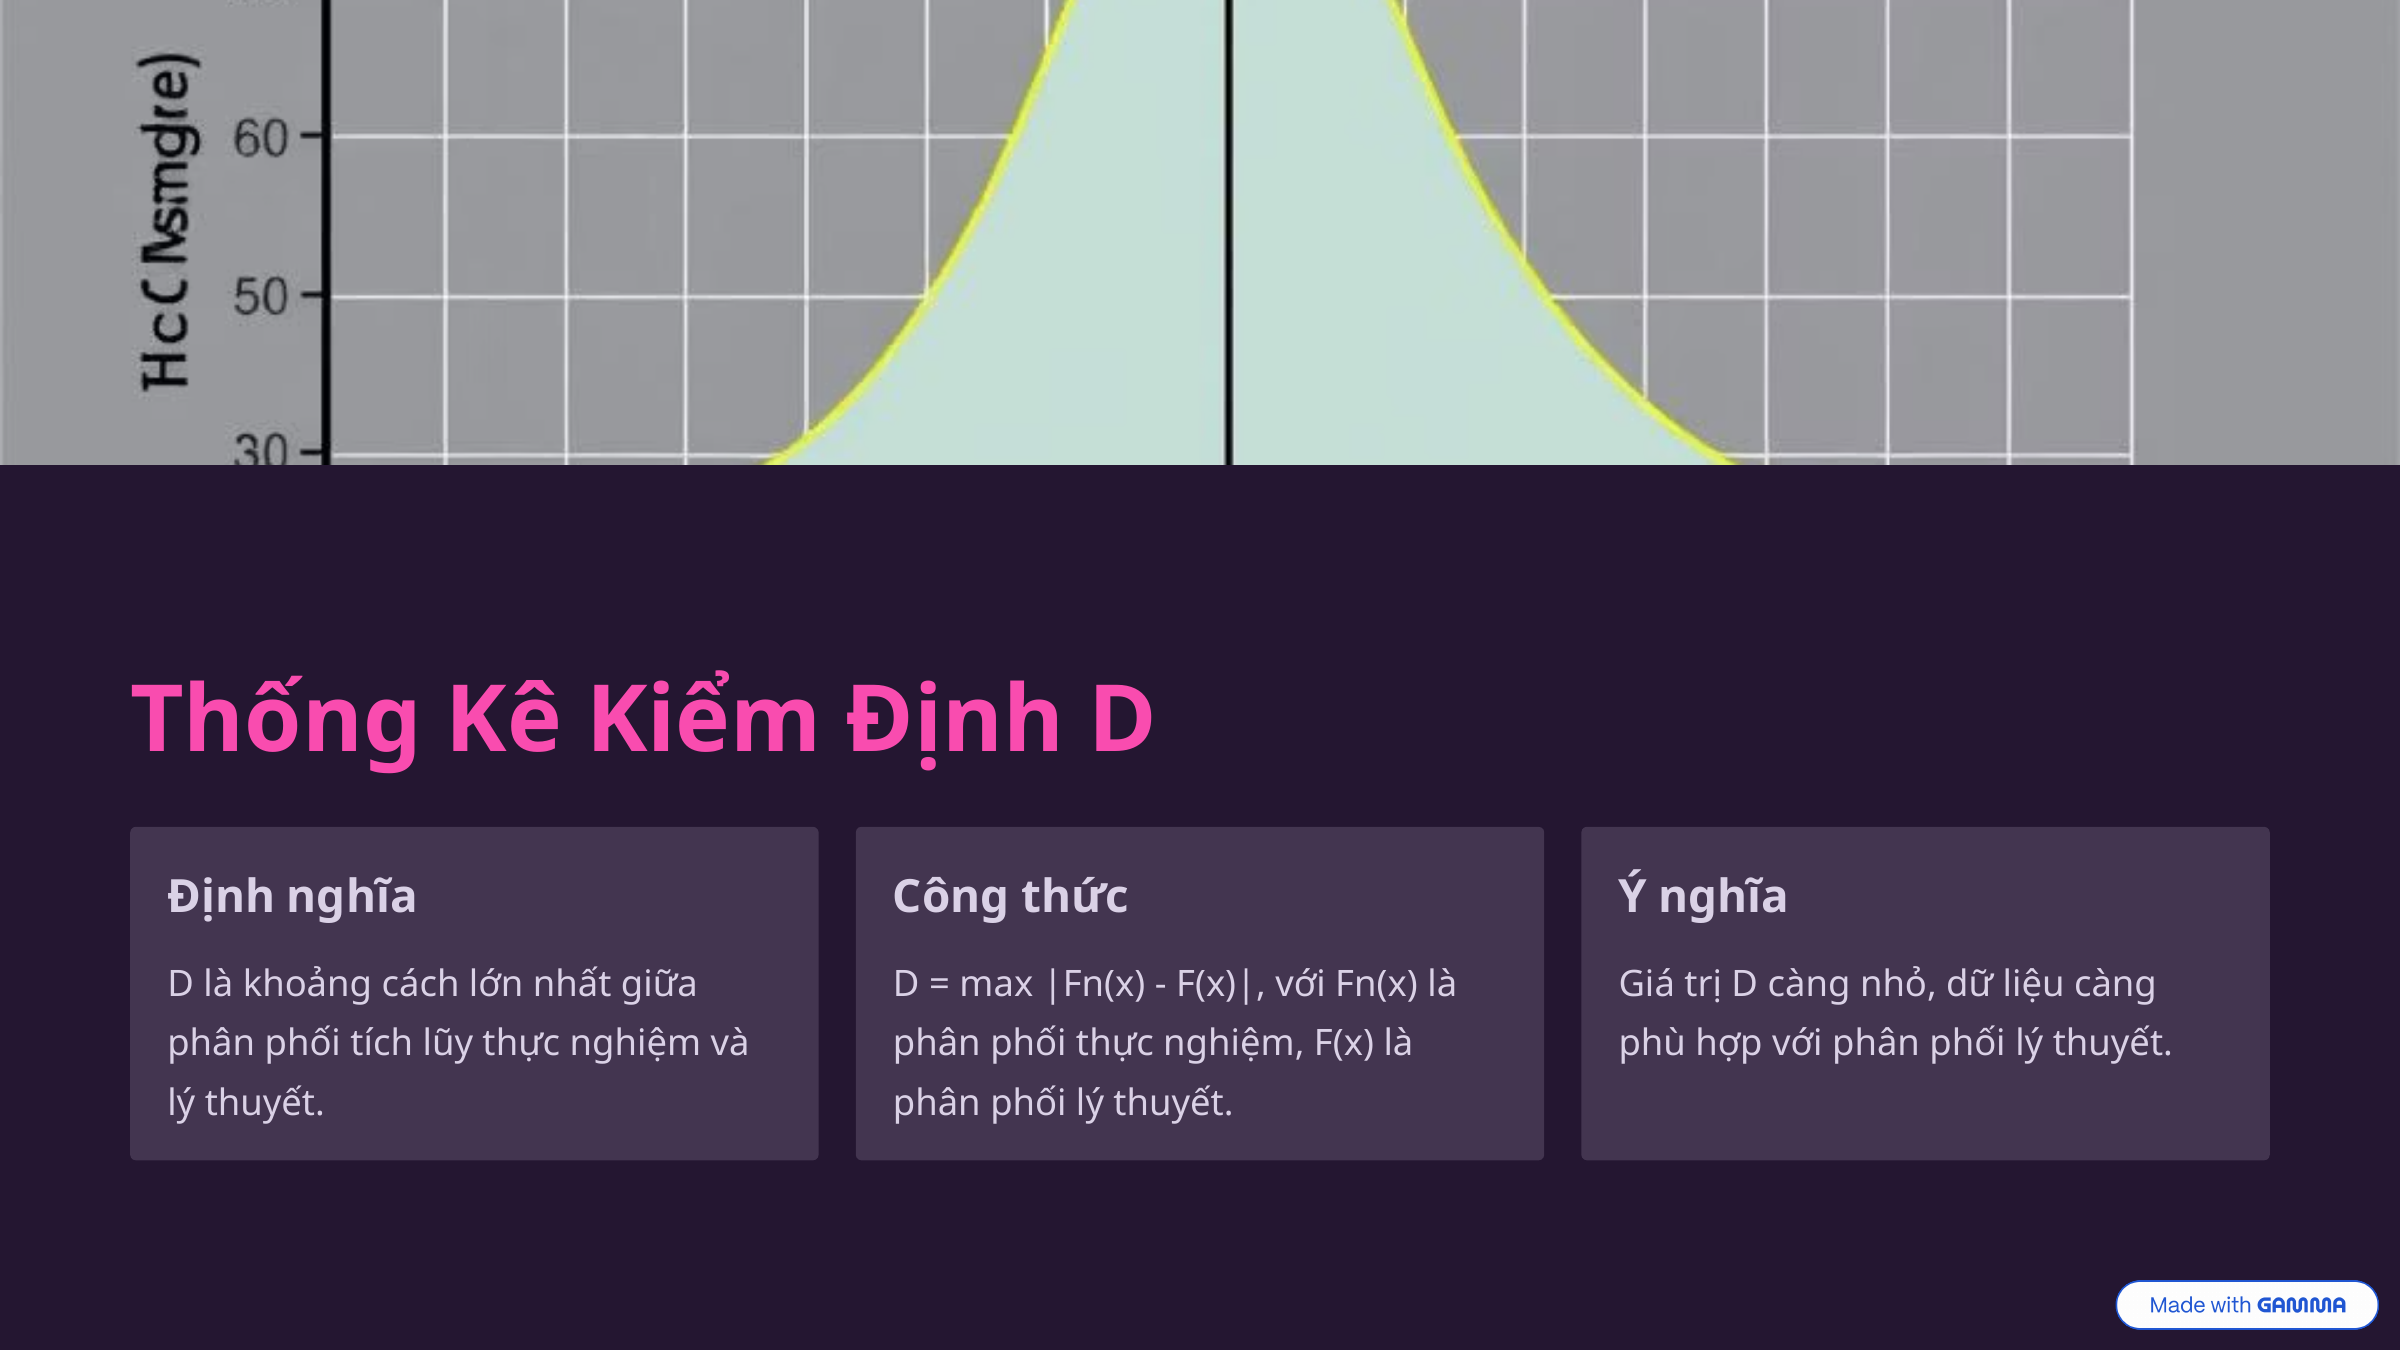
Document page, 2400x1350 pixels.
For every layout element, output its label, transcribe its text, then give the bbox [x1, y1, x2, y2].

text_box Giá trị D càng nhỏ, dữ liệu càng phù hợp với phân phối lý thuyết. [1618, 944, 2233, 1064]
text_box Định nghĩa [167, 863, 633, 923]
text_box [1581, 826, 2270, 1161]
text_box [130, 826, 819, 1161]
text_box [855, 826, 1545, 1161]
text_box D là khoảng cách lớn nhất giữa phân phối tích lũy thực nghiệm và lý thuyết. [167, 944, 782, 1123]
text_box Công thức [892, 863, 1359, 923]
text_box Thống Kê Kiểm Định D [130, 654, 1061, 772]
text_box D = max |Fn(x) - F(x)|, với Fn(x) là phân phối thực nghiệm, F(x) là phân phối lý thuyết. [892, 944, 1507, 1123]
picture [2106, 1271, 2389, 1339]
text_box Ý nghĩa [1618, 863, 2084, 923]
picture [0, 0, 2400, 466]
